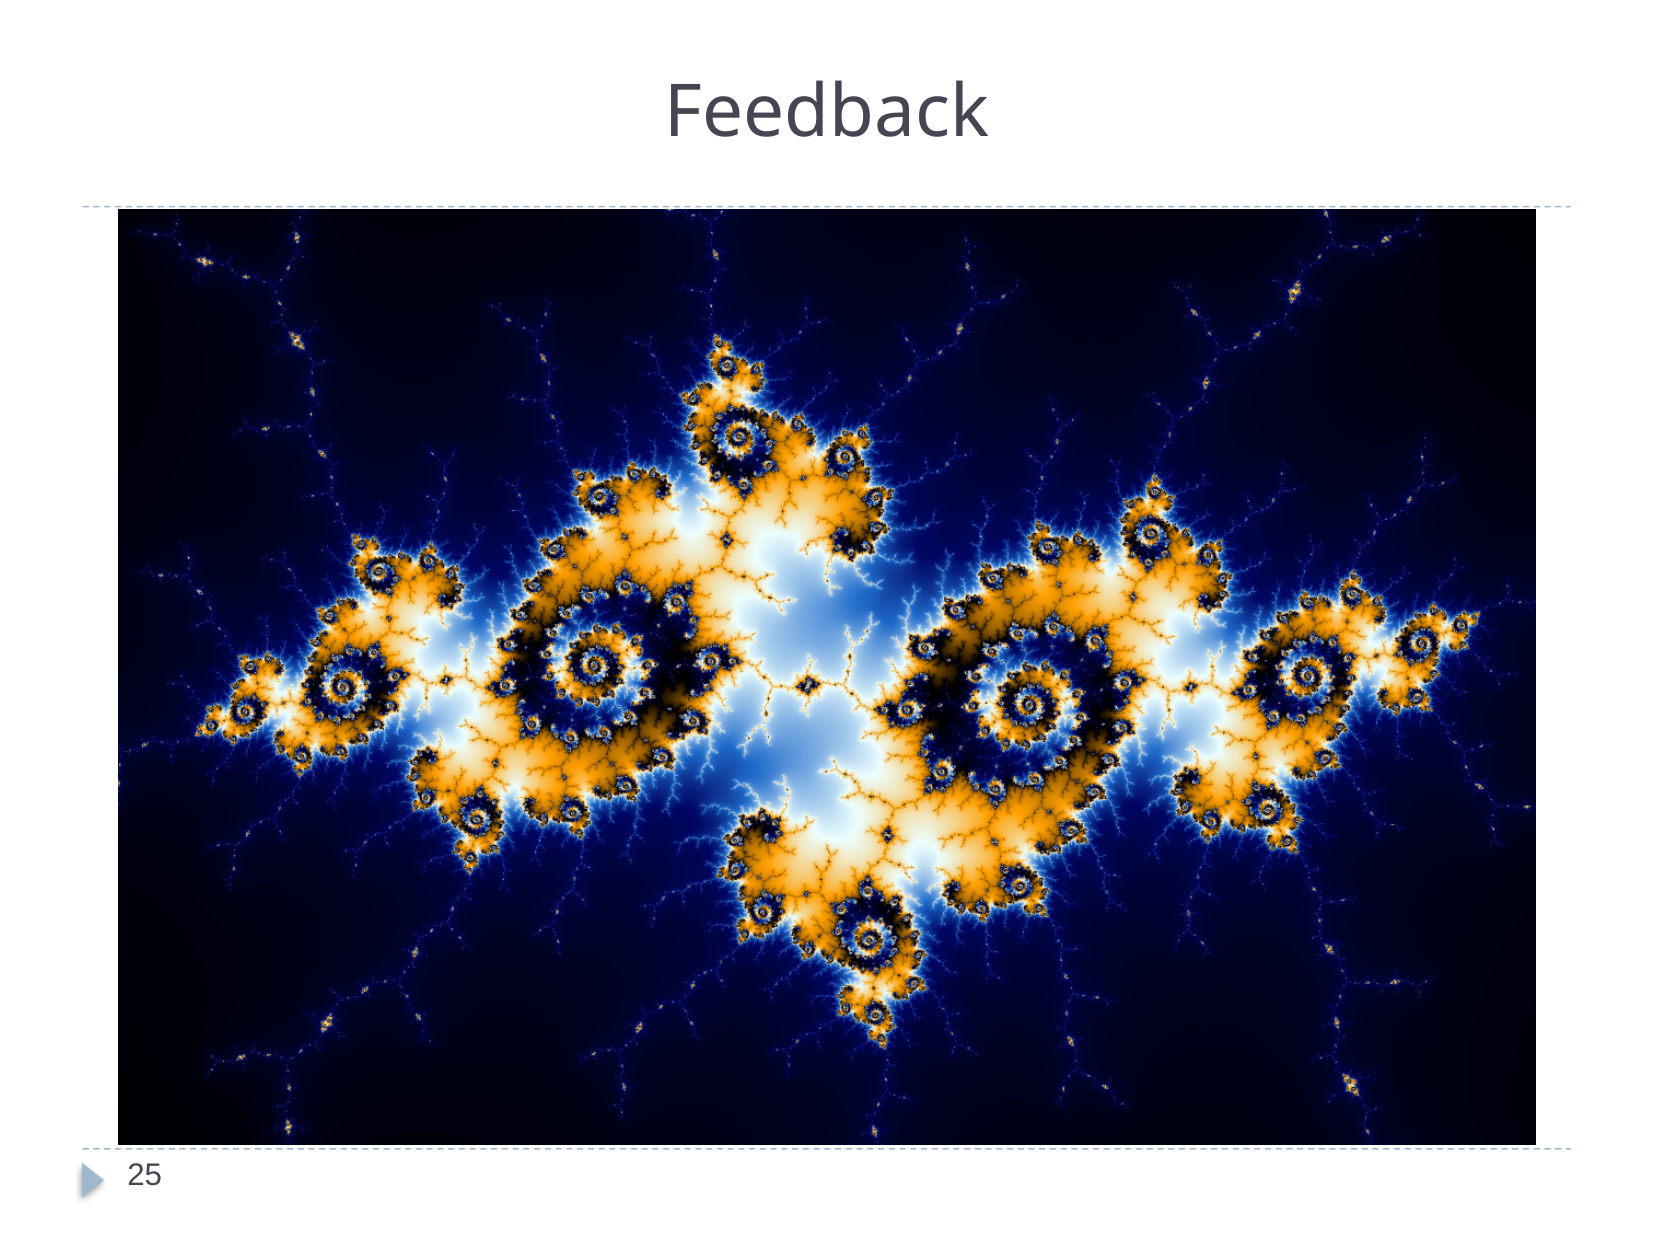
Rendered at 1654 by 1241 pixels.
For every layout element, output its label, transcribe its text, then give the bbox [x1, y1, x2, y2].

slide_number 25 [110, 1149, 470, 1216]
title Feedback [82, 53, 1571, 160]
picture [117, 209, 1536, 1145]
